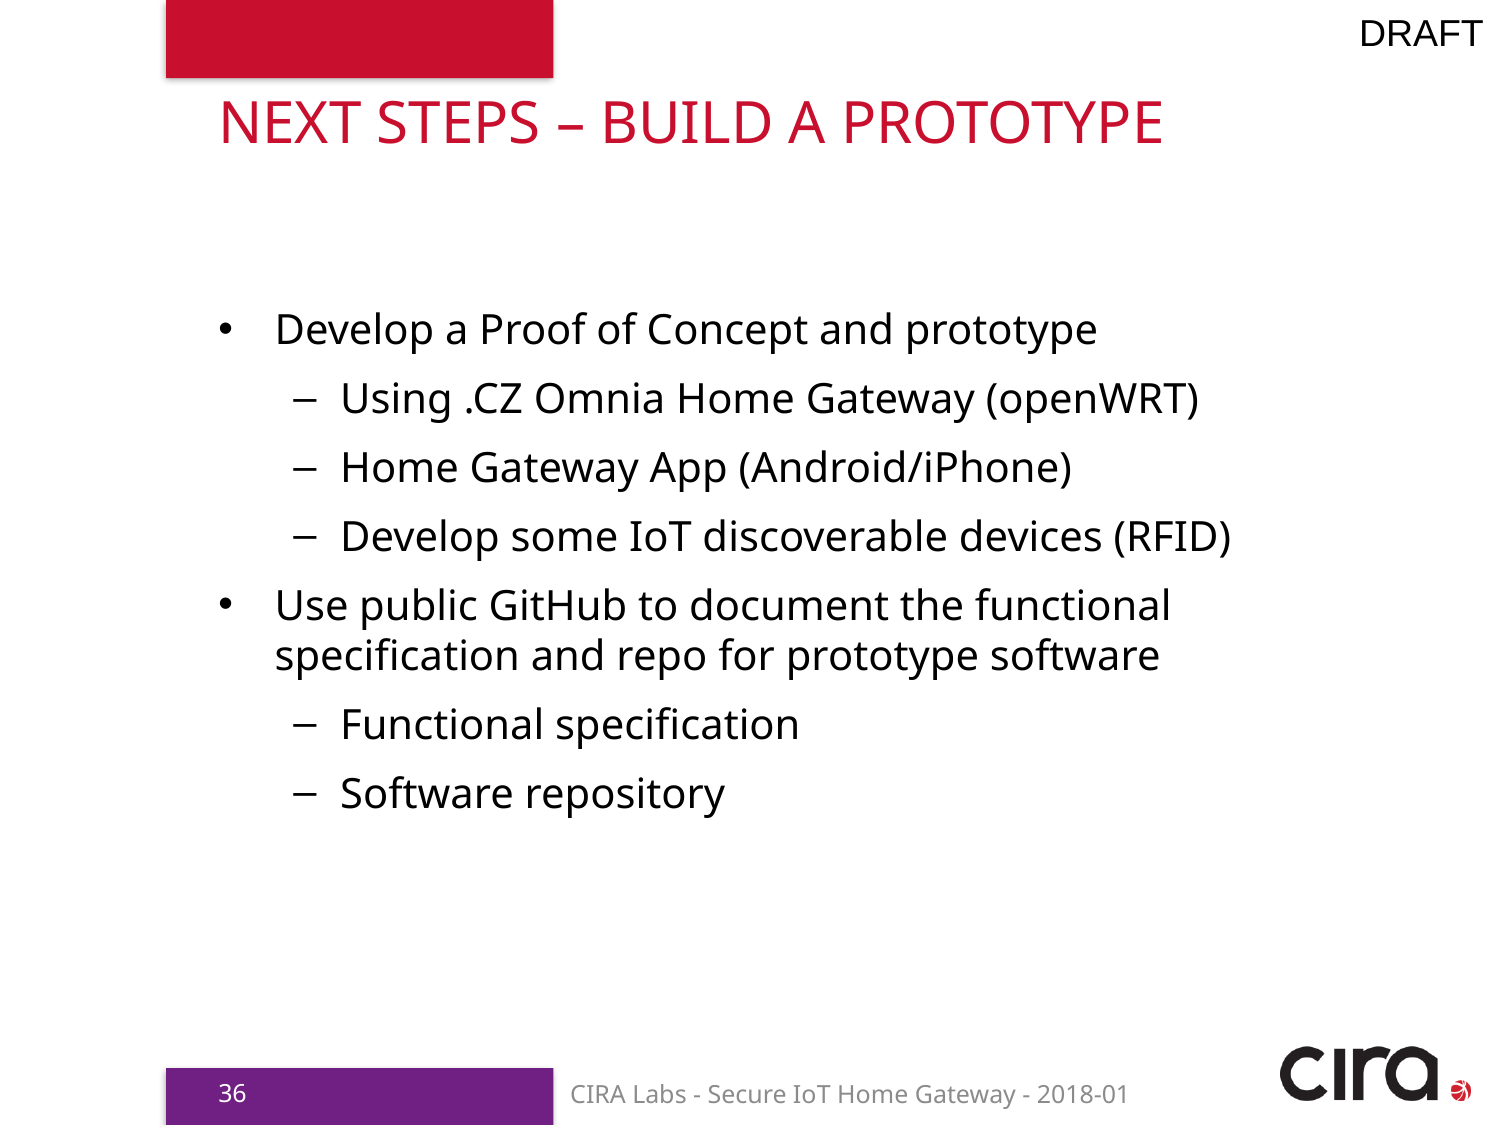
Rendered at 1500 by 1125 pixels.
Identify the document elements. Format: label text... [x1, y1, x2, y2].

footer CIRA Labs - Secure IoT Home Gateway - 2018-01 [555, 1066, 1312, 1125]
title Next Steps – build a PRototype [203, 78, 1422, 266]
picture [1280, 1046, 1471, 1101]
slide_number 36 [203, 1064, 554, 1125]
list Develop a Proof of Concept and prototype Using .CZ Omnia Home Gateway (openWRT) Home Gateway App (Android/iPhone) Develop some IoT discoverable devices (RFID) Use public GitHub to document the functional specification and repo for prototype software Functional specification Software repository [203, 295, 1422, 1038]
